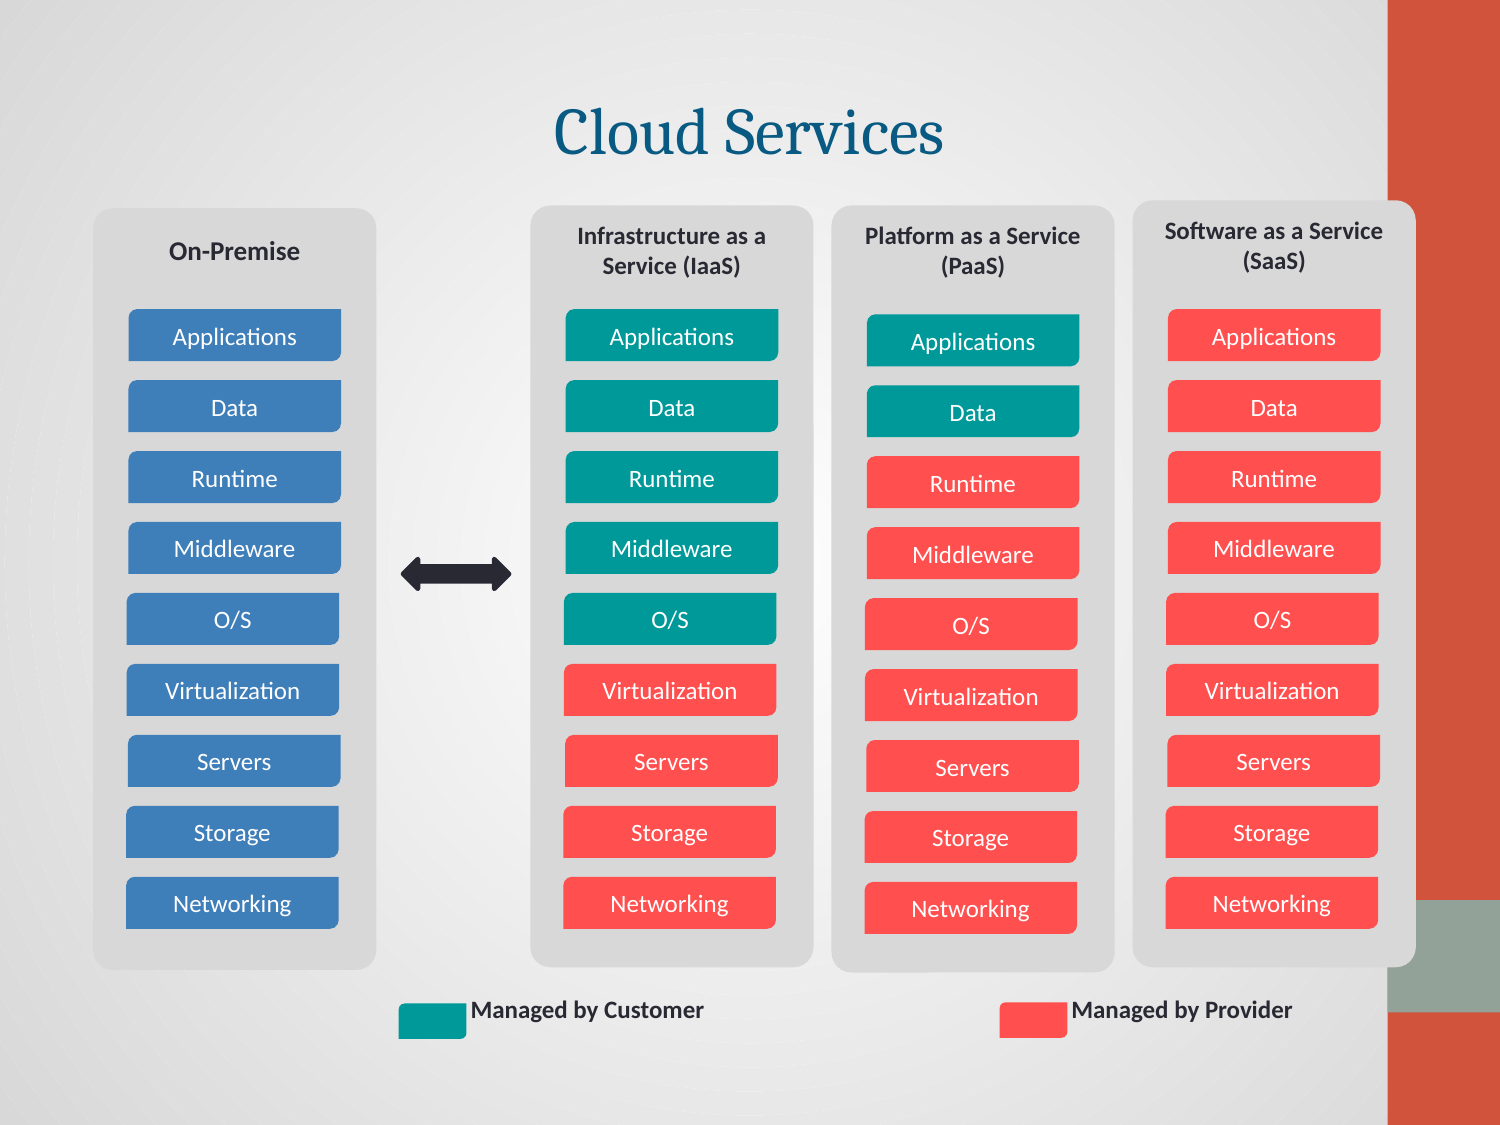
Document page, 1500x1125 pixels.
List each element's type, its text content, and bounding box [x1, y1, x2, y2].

text_box Servers [127, 734, 341, 787]
text_box Applications [1167, 309, 1381, 362]
text_box Middleware [866, 527, 1080, 580]
text_box O/S [126, 592, 340, 645]
text_box Data [565, 380, 779, 433]
text_box Storage [563, 805, 776, 858]
text_box Storage [126, 805, 339, 858]
text_box Managed by Provider [1067, 991, 1316, 1026]
text_box [403, 559, 510, 589]
text_box Virtualization [563, 663, 777, 716]
text_box Applications [565, 309, 779, 362]
text_box Data [128, 380, 342, 433]
text_box Data [1167, 380, 1381, 433]
text_box Managed by Customer [466, 991, 715, 1026]
text_box Networking [563, 876, 776, 929]
text_box Virtualization [864, 669, 1078, 722]
text_box [398, 1003, 467, 1039]
text_box O/S [864, 598, 1078, 651]
text_box Applications [128, 309, 342, 362]
text_box Networking [864, 881, 1078, 934]
text_box Platform as a Service (PaaS) [831, 205, 1115, 973]
title Cloud Services [76, 87, 1424, 169]
text_box Applications [866, 314, 1080, 367]
text_box Software as a Service (SaaS) [1132, 200, 1416, 968]
text_box Virtualization [126, 663, 340, 716]
text_box Runtime [1167, 451, 1381, 504]
text_box Infrastructure as a Service (IaaS) [530, 205, 814, 968]
text_box Networking [126, 876, 339, 929]
text_box Servers [866, 739, 1079, 792]
text_box On-Premise [93, 208, 377, 970]
text_box Storage [864, 810, 1078, 863]
text_box Servers [565, 734, 778, 787]
text_box Middleware [128, 521, 342, 574]
text_box Middleware [1167, 521, 1381, 574]
text_box Middleware [565, 521, 779, 574]
text_box Servers [1167, 734, 1381, 787]
text_box Data [866, 385, 1080, 438]
text_box [999, 1002, 1068, 1038]
text_box Runtime [866, 456, 1080, 509]
text_box Storage [1165, 805, 1379, 858]
text_box Runtime [565, 451, 779, 504]
text_box O/S [563, 592, 777, 645]
text_box O/S [1166, 592, 1379, 645]
text_box Virtualization [1166, 663, 1379, 716]
text_box Runtime [128, 451, 342, 504]
text_box Networking [1165, 876, 1379, 929]
